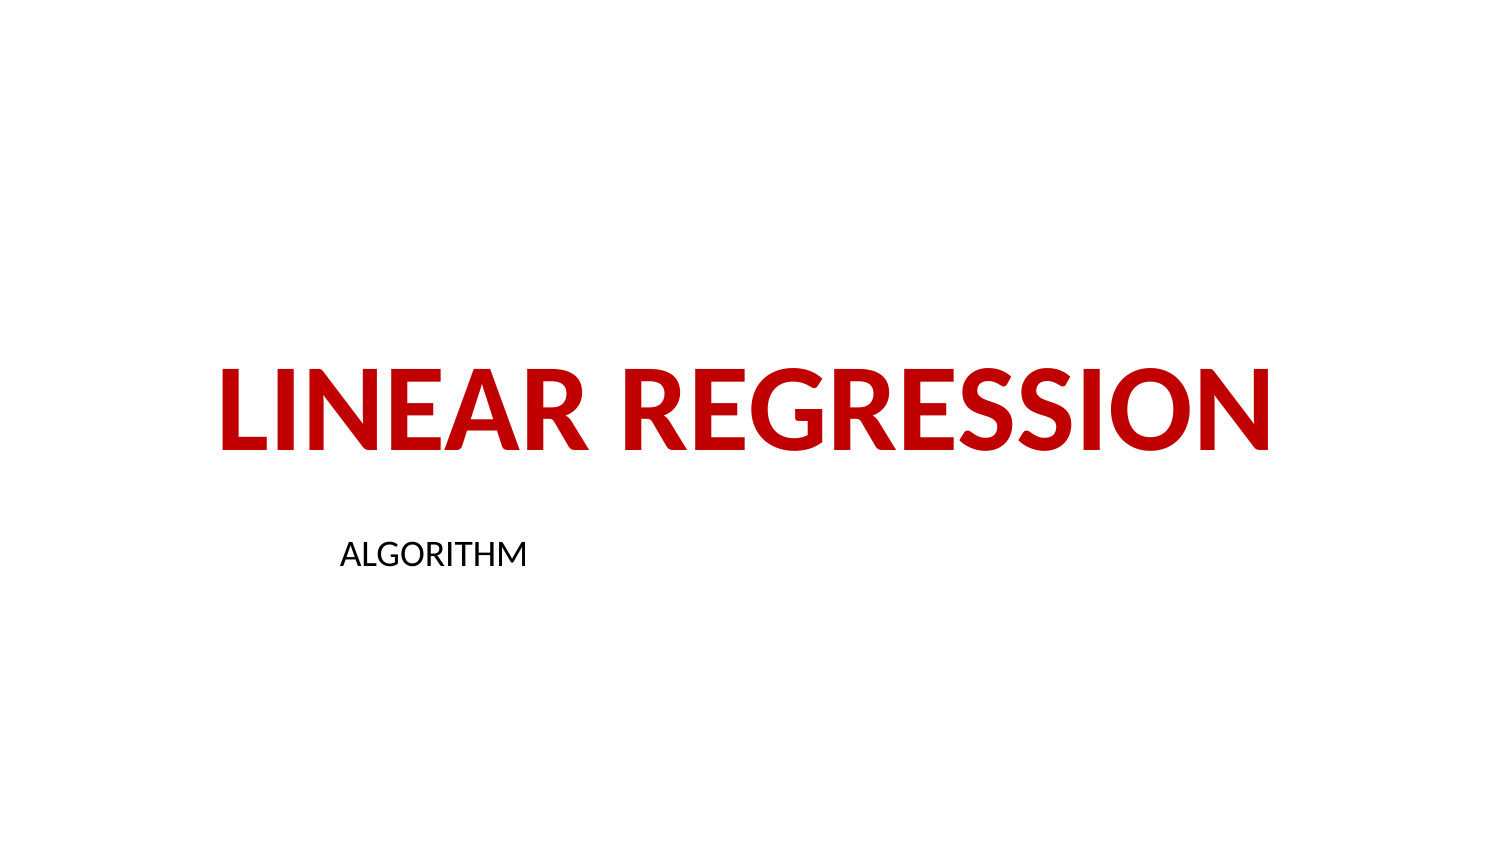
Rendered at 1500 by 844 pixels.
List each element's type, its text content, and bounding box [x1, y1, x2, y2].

text_box LINEAR REGRESSION [201, 317, 1320, 483]
text_box ALGORITHM [324, 521, 1125, 582]
